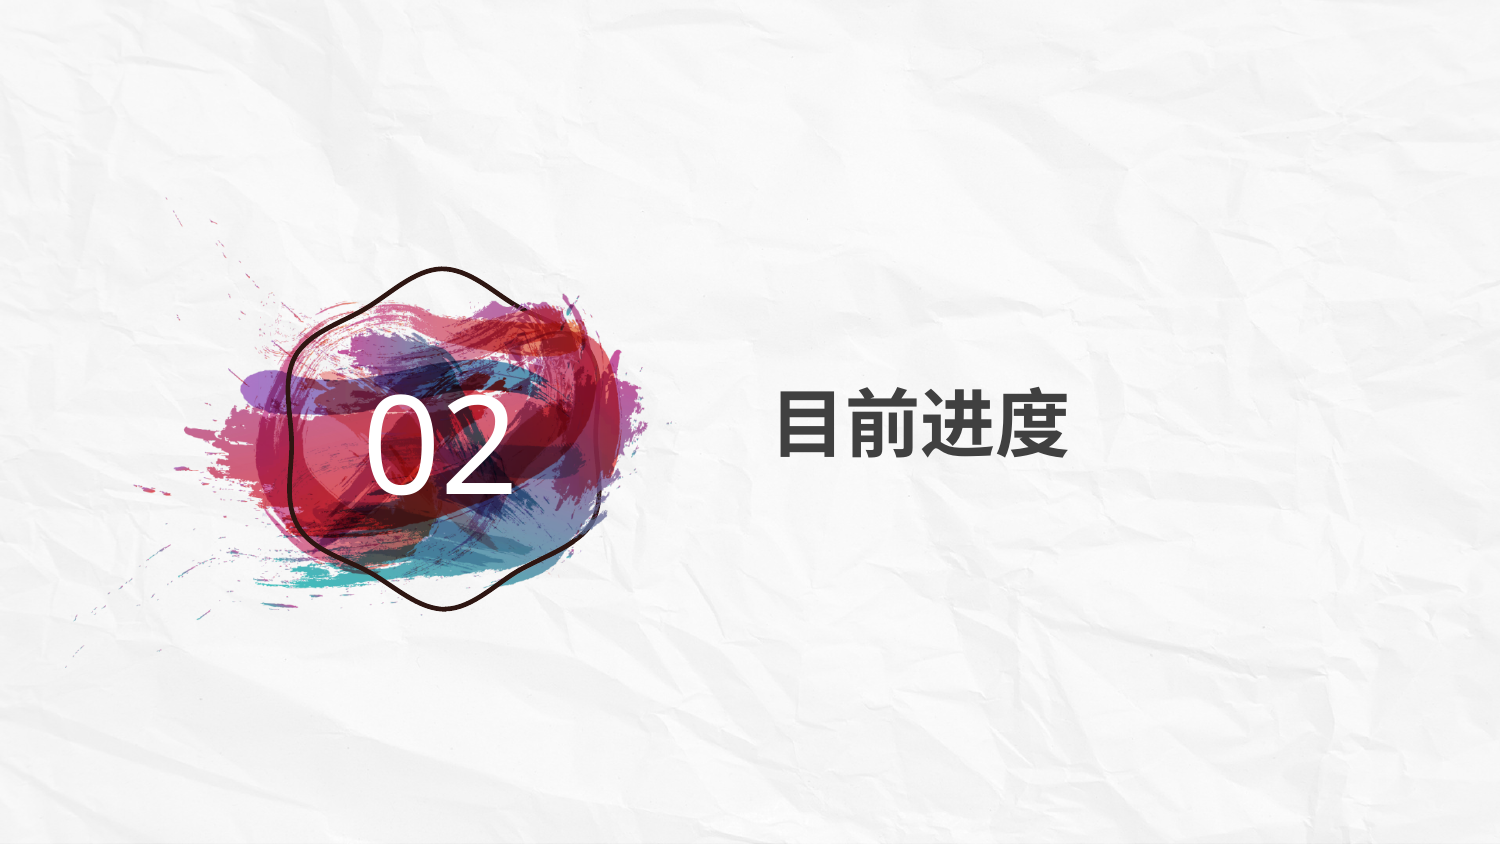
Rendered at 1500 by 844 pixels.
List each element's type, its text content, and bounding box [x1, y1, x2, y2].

text_box 目前进度 [755, 368, 1086, 474]
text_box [65, 197, 673, 668]
